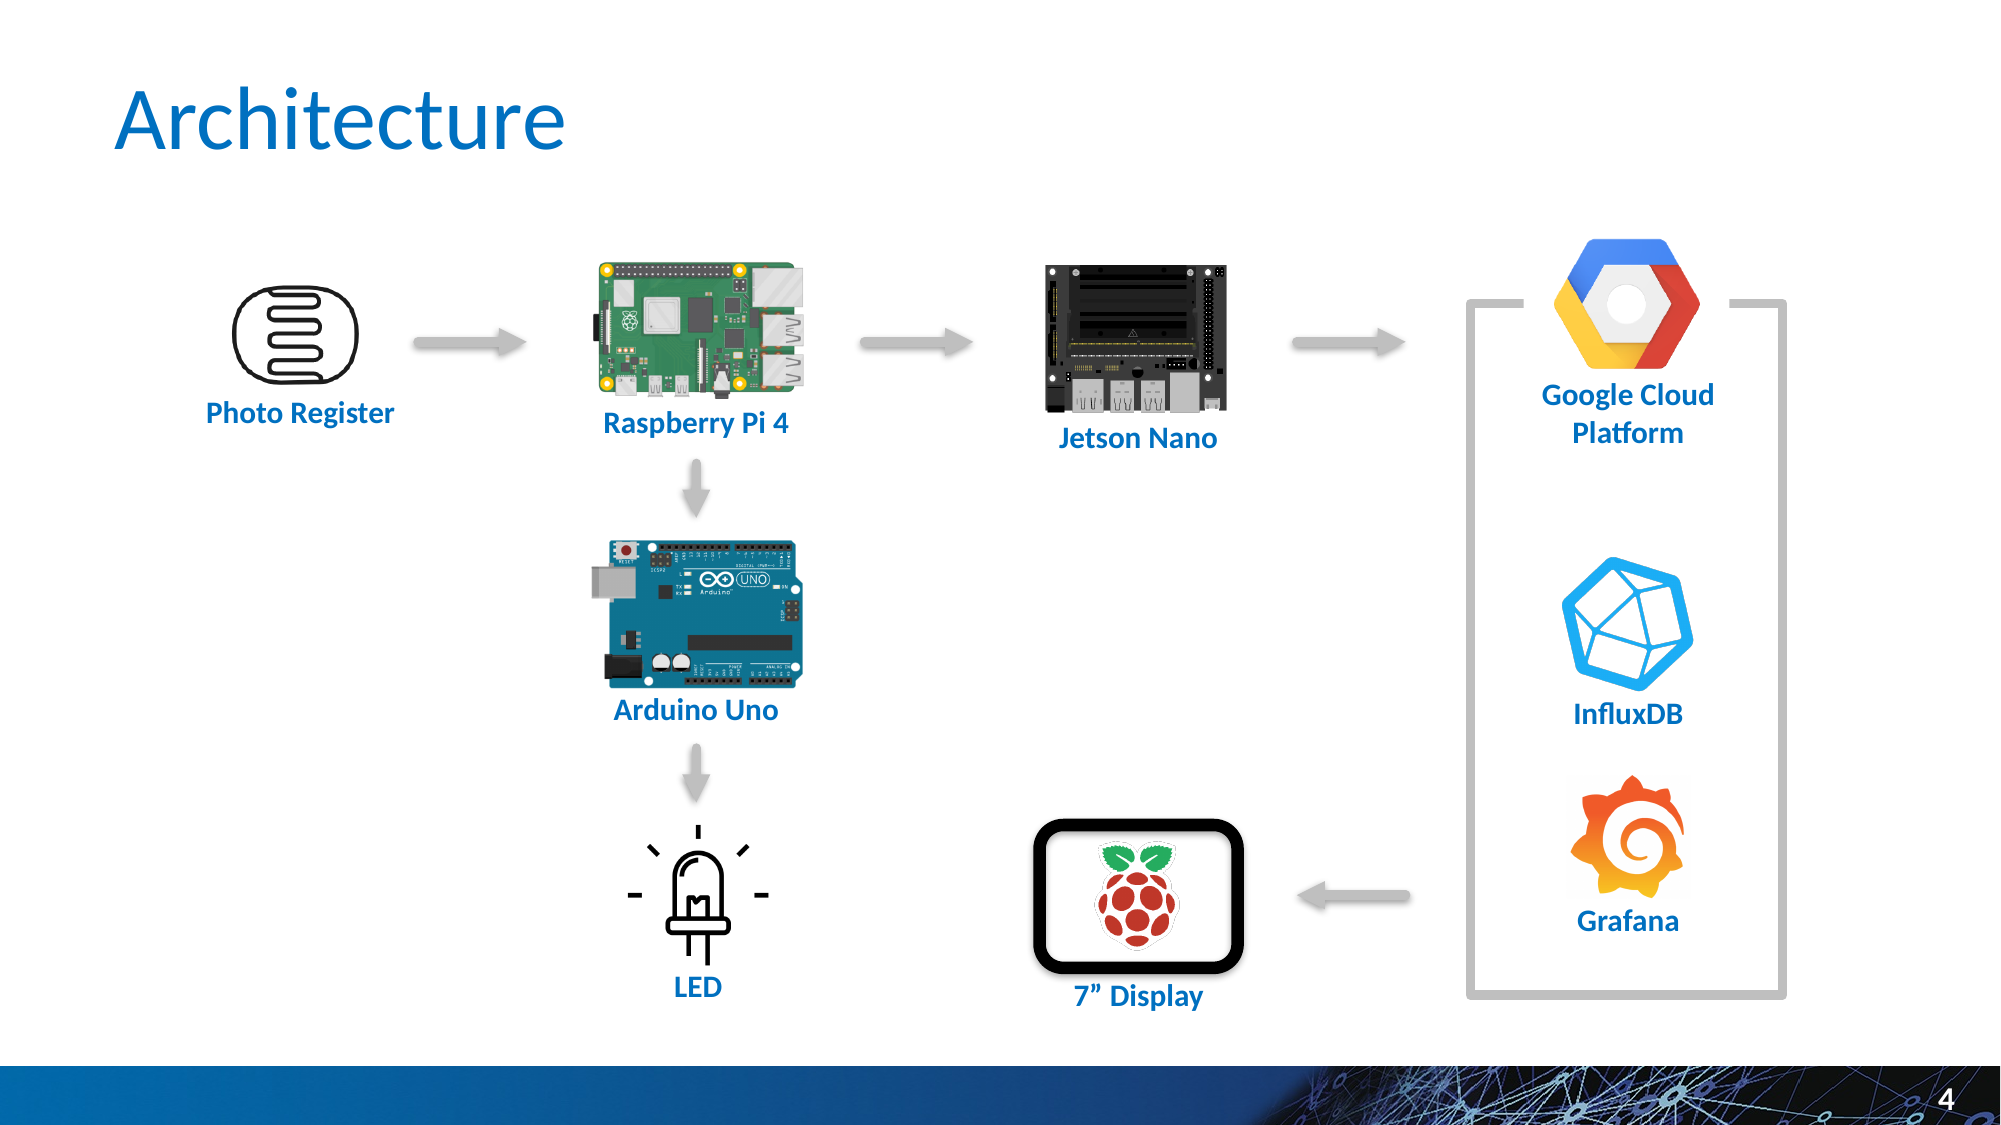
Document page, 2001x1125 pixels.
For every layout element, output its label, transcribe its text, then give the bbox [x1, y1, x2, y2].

picture [0, 1066, 2001, 1125]
title Architecture [99, 45, 1745, 200]
slide_number 4 [1519, 1067, 1970, 1125]
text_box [182, 231, 1783, 1022]
